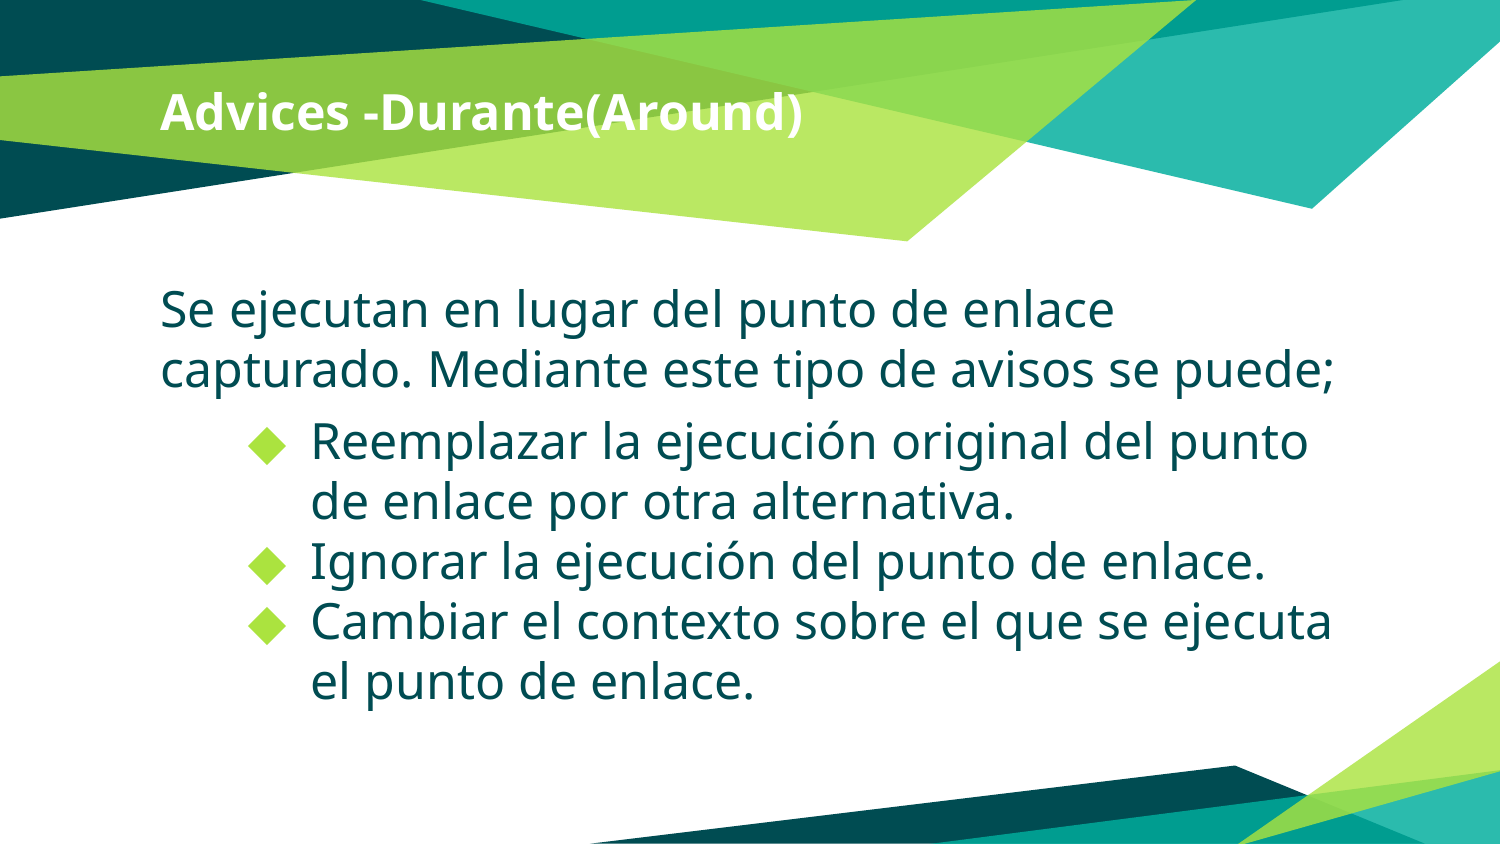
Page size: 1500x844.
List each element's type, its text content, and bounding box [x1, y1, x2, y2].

list Se ejecutan en lugar del punto de enlace capturado. Mediante este tipo de avisos se puede; Reemplazar la ejecución original del punto de enlace por otra alternativa. Ignorar la ejecución del punto de enlace. Cambiar el contexto sobre el que se ejecuta el punto de enlace. [145, 262, 1355, 808]
title Advices -Durante(Around) [145, 65, 1355, 206]
